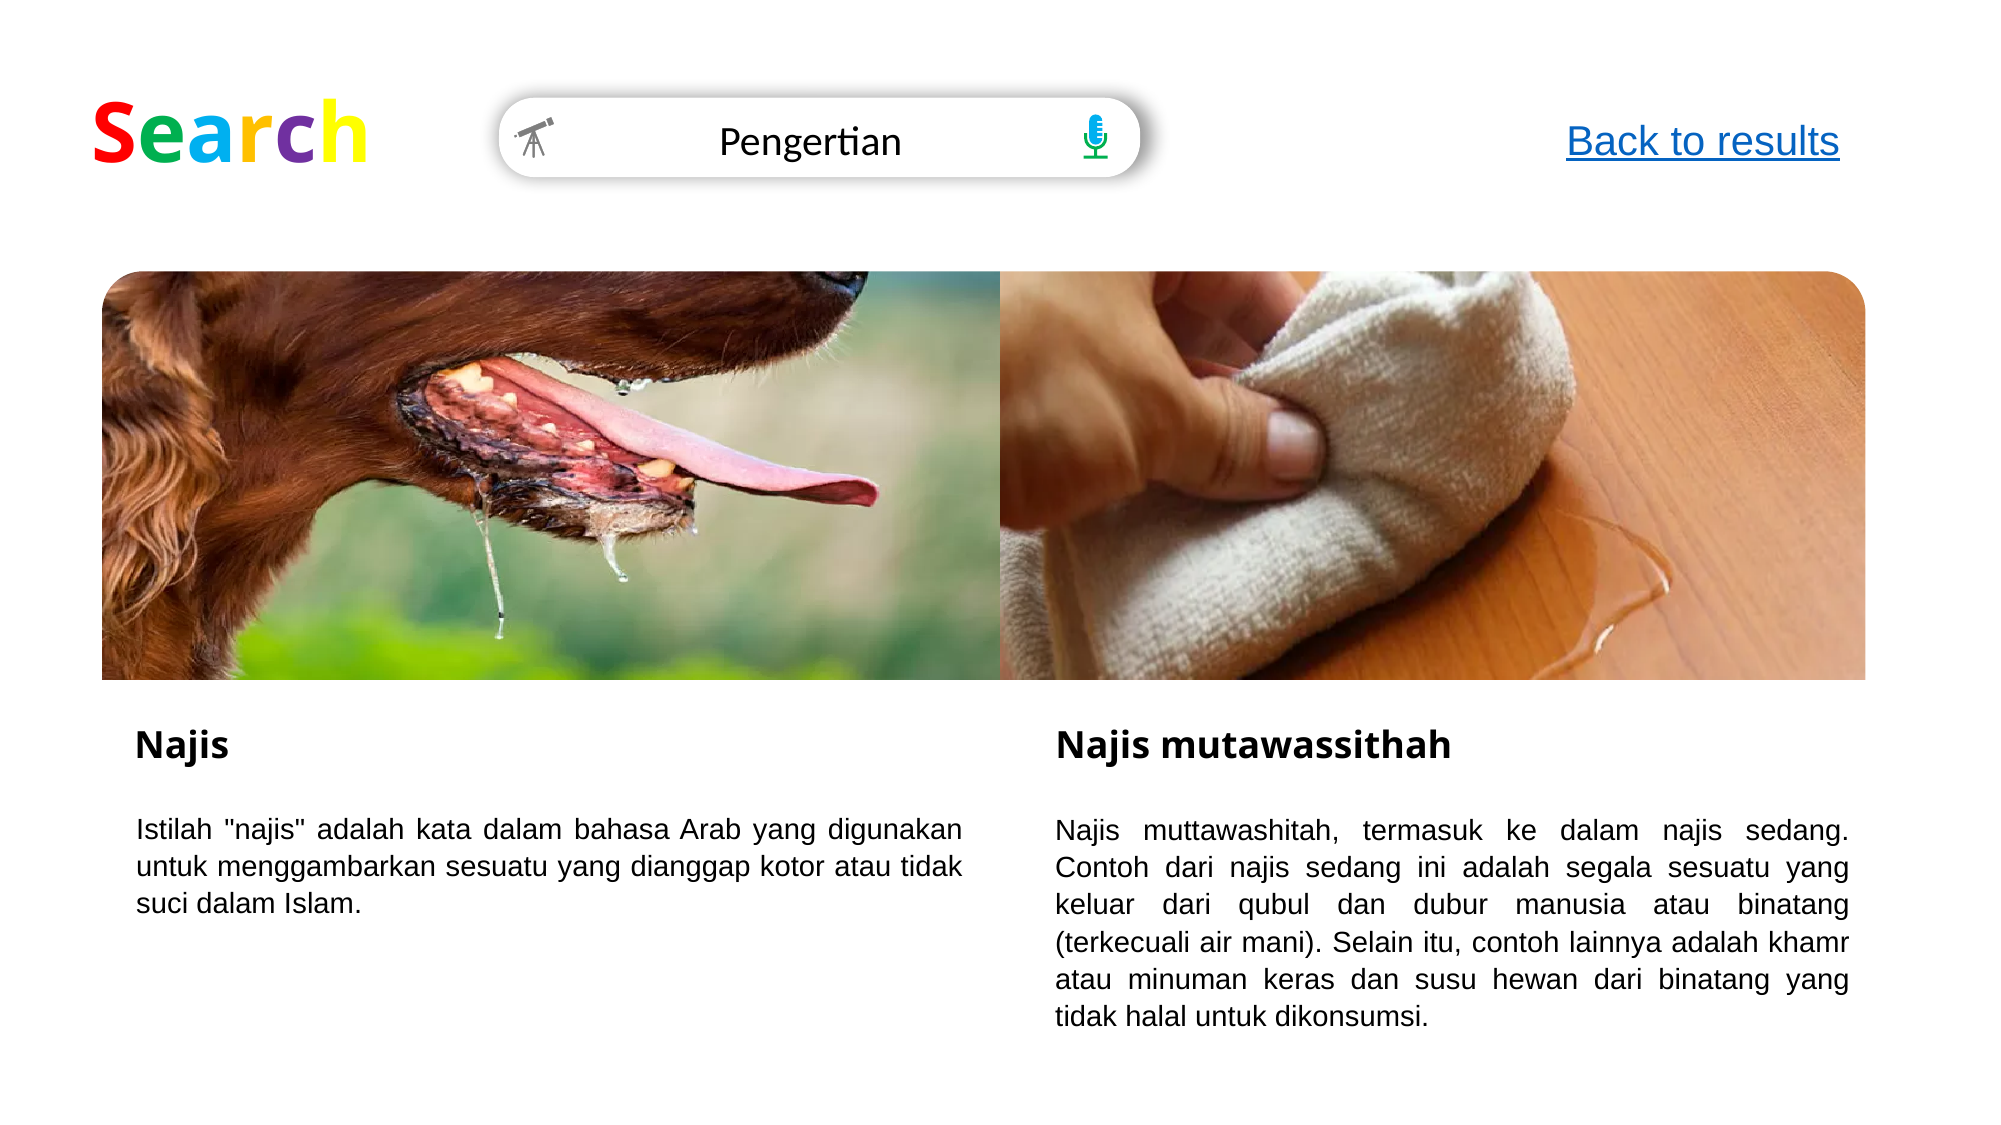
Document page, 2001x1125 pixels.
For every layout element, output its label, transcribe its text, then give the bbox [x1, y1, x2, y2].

text_box Back to results [1541, 106, 1866, 172]
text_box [498, 97, 1141, 178]
text_box Najis [119, 713, 594, 773]
text_box Najis muttawashitah, termasuk ke dalam najis sedang. Contoh dari najis sedang ini adalah segala sesuatu yang keluar dari qubul dan dubur manusia atau binatang (terkecuali air mani). Selain itu, contoh lainnya adalah khamr atau minuman keras dan susu hewan dari binatang yang tidak halal untuk dikonsumsi. [1040, 801, 1866, 1117]
text_box Najis mutawassithah [1040, 713, 1595, 774]
text_box [101, 270, 1001, 681]
text_box [1001, 270, 1867, 681]
text_box Search [76, 71, 535, 187]
text_box Istilah "najis" adalah kata dalam bahasa Arab yang digunakan untuk menggambarkan sesuatu yang dianggap kotor atau tidak suci dalam Islam. [121, 800, 979, 1014]
